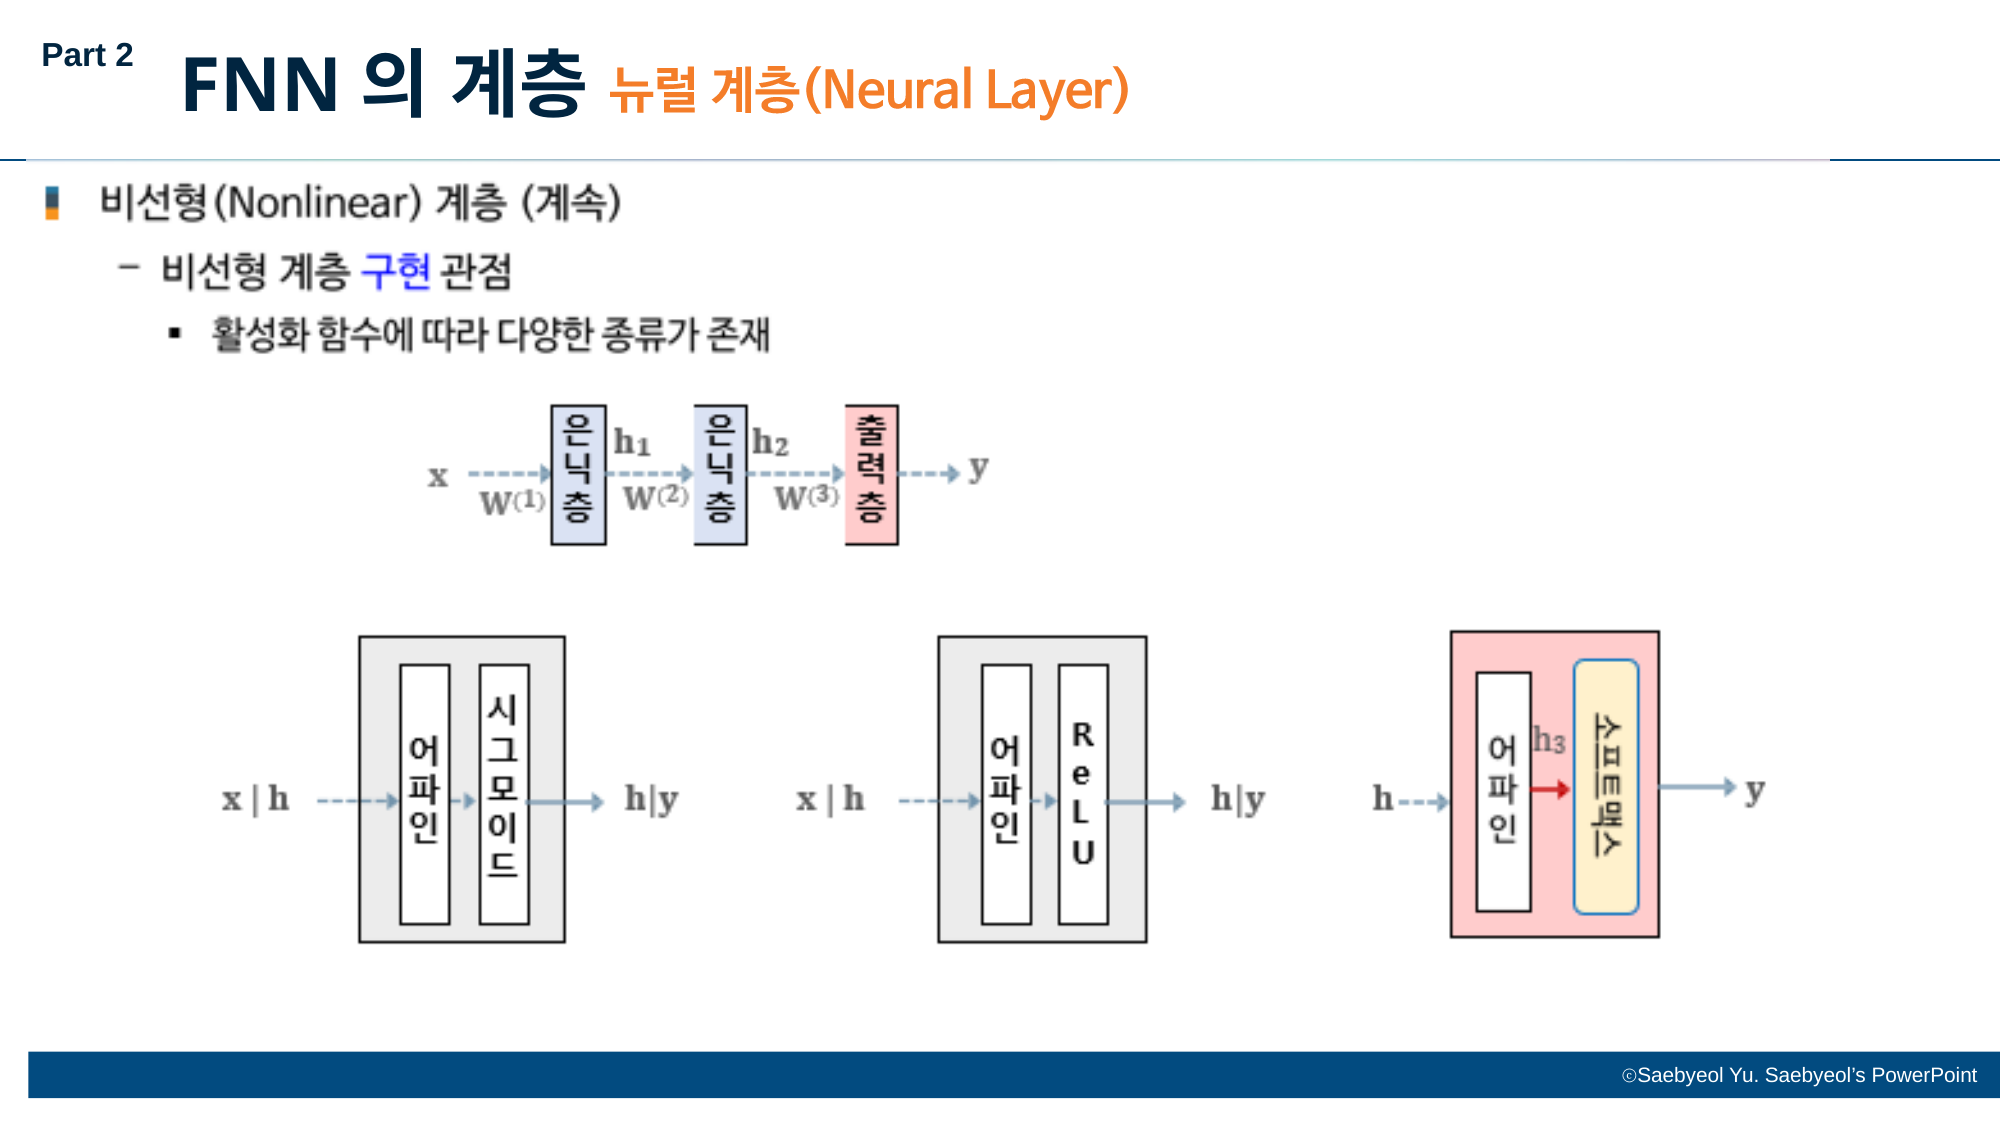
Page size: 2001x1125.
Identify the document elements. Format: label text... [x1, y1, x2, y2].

picture [26, 159, 1830, 993]
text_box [609, 63, 1158, 121]
text_box FNN의 계층 [165, 28, 1485, 134]
text_box Part 2 [26, 26, 165, 81]
